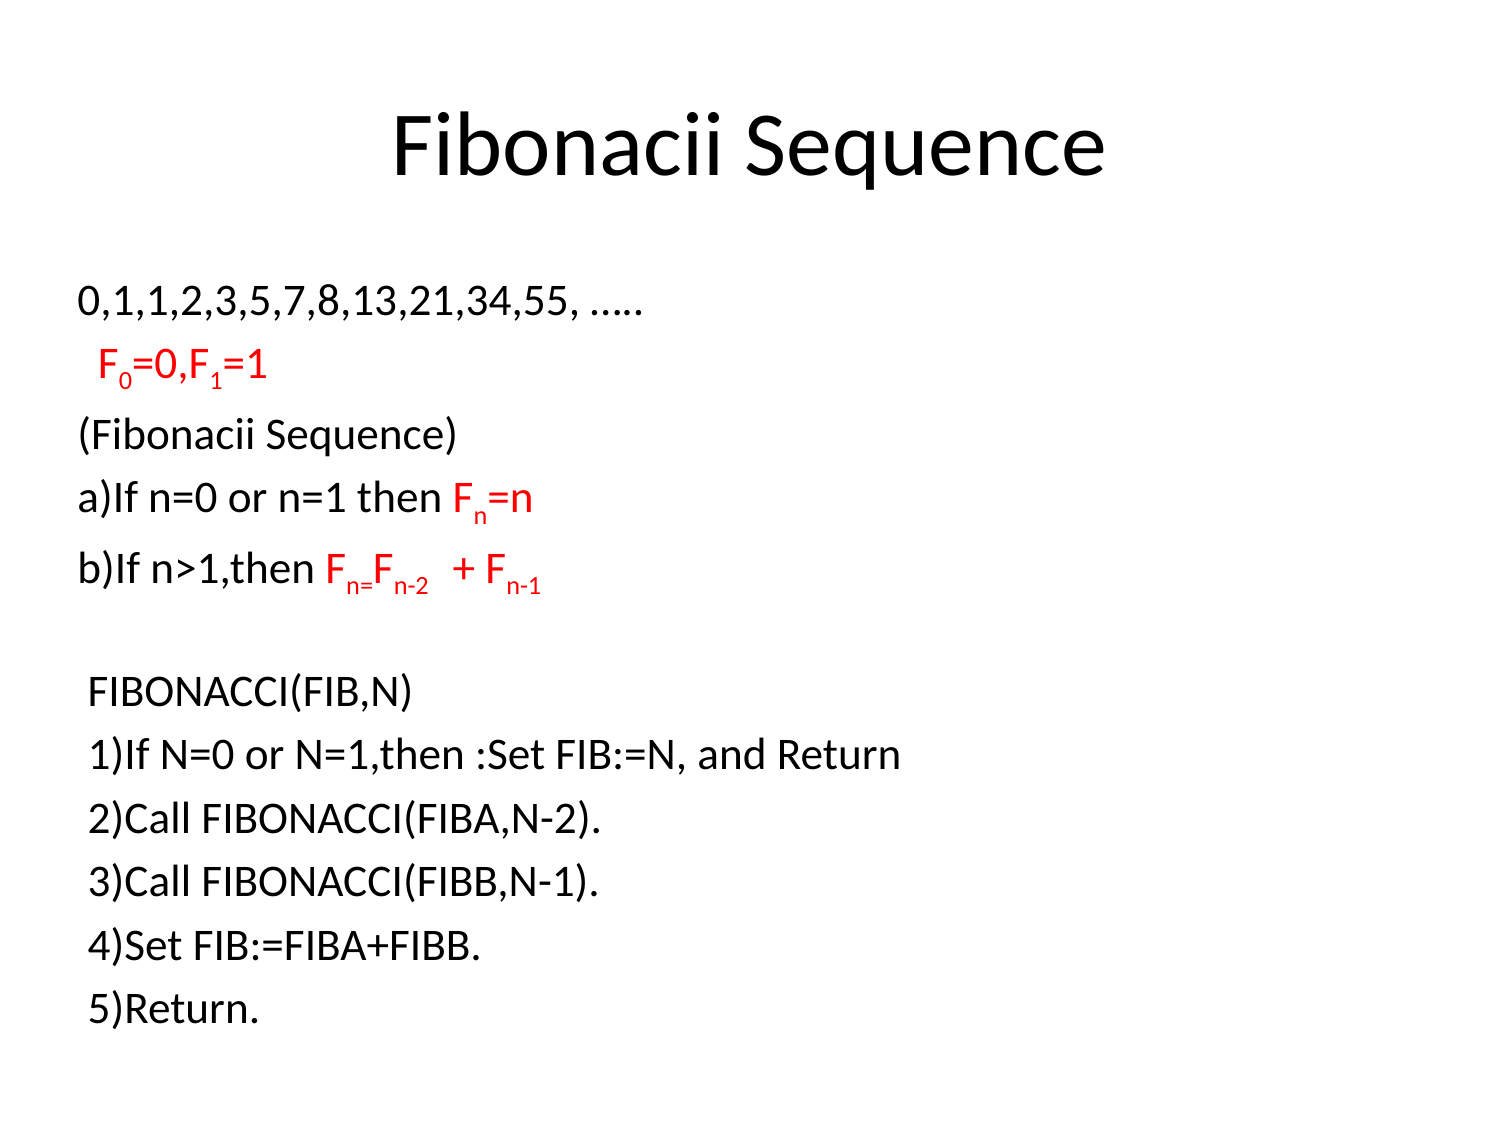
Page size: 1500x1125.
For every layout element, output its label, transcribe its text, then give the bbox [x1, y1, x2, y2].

list 0,1,1,2,3,5,7,8,13,21,34,55, ….. F0=0,F1=1 (Fibonacii Sequence) a)If n=0 or n=1 then Fn=n b)If n>1,then Fn=Fn-2 + Fn-1 FIBONACCI(FIB,N) 1)If N=0 or N=1,then :Set FIB:=N, and Return 2)Call FIBONACCI(FIBA,N-2). 3)Call FIBONACCI(FIBB,N-1). 4)Set FIB:=FIBA+FIBB. 5)Return. [62, 262, 1463, 1050]
title Fibonacii Sequence [75, 45, 1425, 233]
